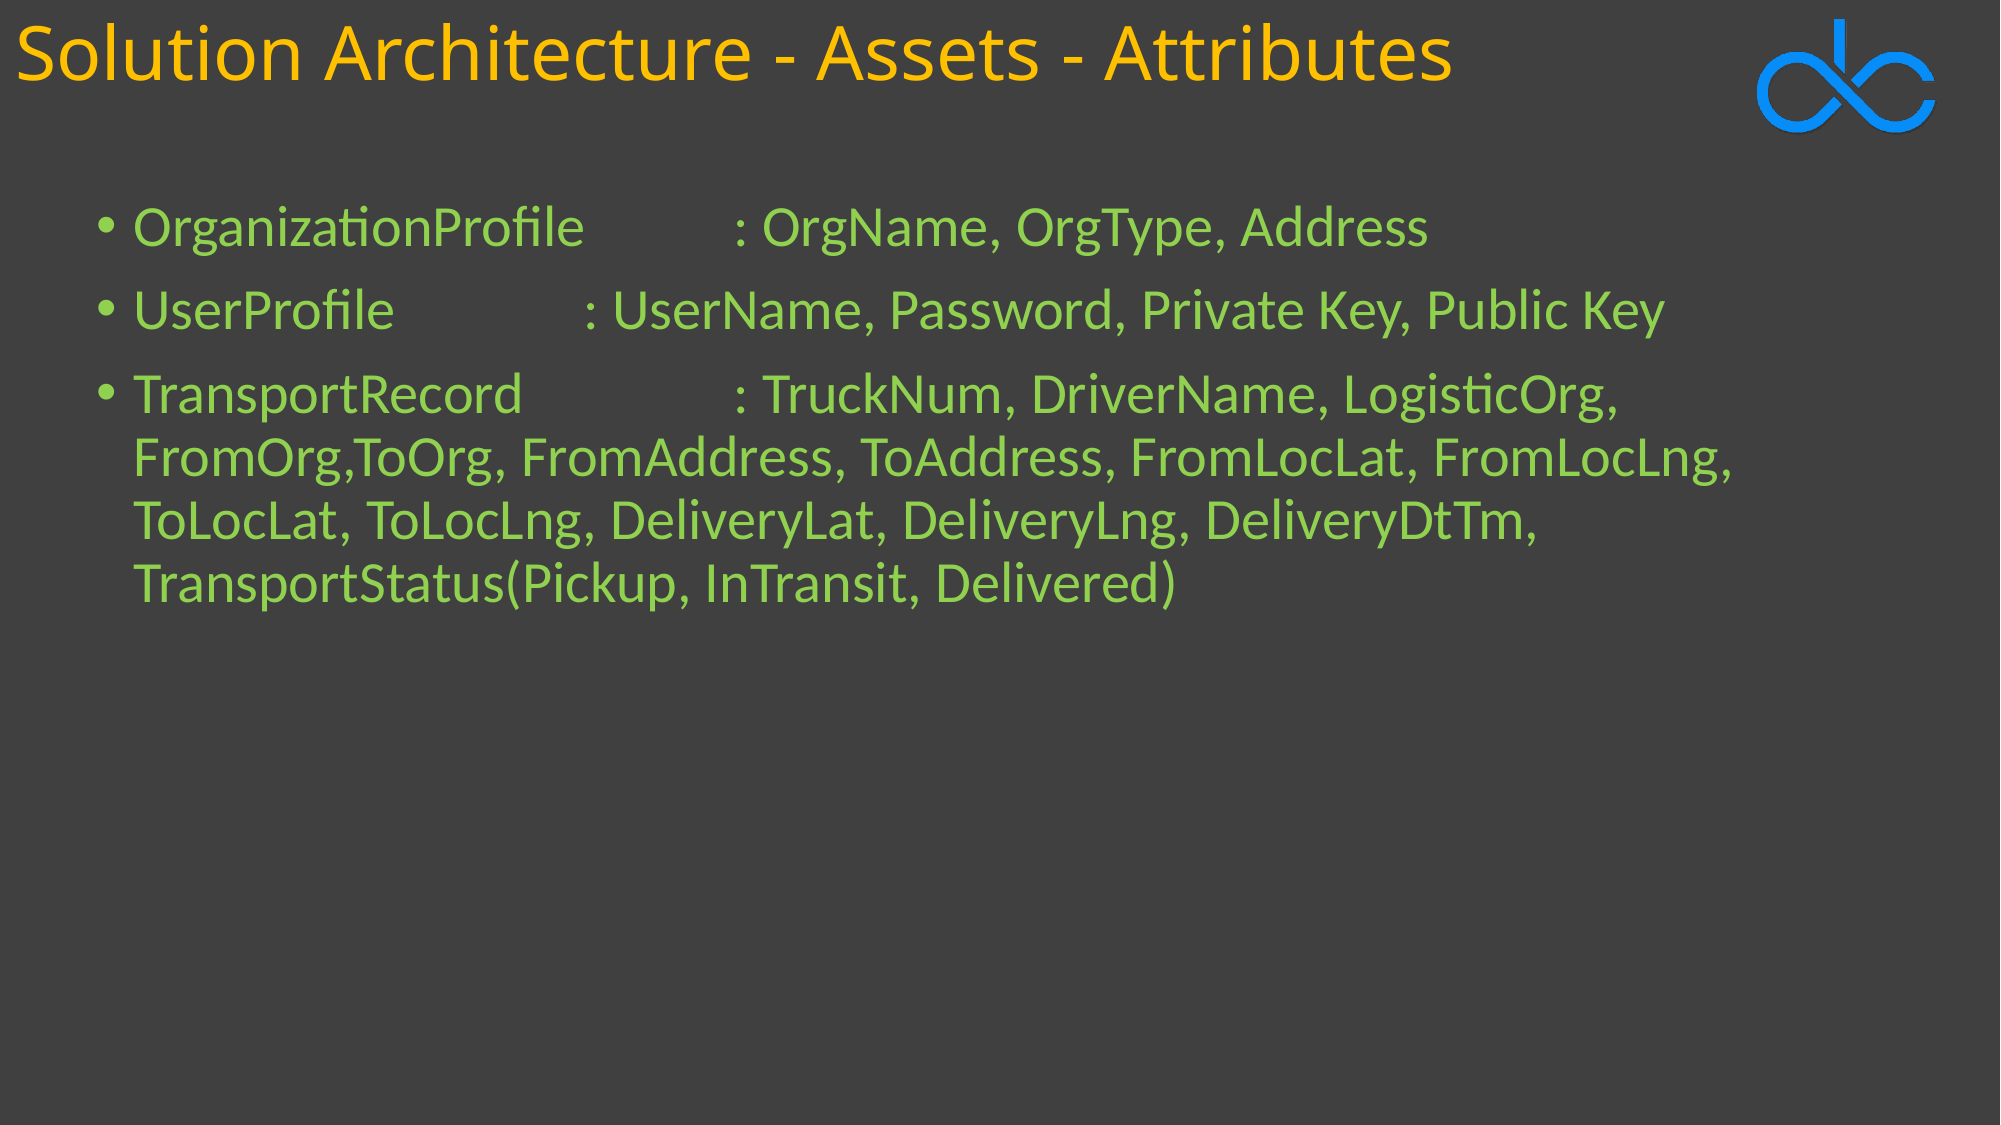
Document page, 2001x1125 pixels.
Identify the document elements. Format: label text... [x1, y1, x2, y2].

title Solution Architecture - Assets - Attributes [0, 0, 1616, 121]
list OrganizationProfile : OrgName, OrgType, Address UserProfile : UserName, Password, Private Key, Public Key TransportRecord : TruckNum, DriverName, LogisticOrg, FromOrg,ToOrg, FromAddress, ToAddress, FromLocLat, FromLocLng, ToLocLat, ToLocLng, DeliveryLat, DeliveryLng, DeliveryDtTm, TransportStatus(Pickup, InTransit, Delivered) [81, 188, 1933, 1093]
picture [1749, 10, 1943, 146]
